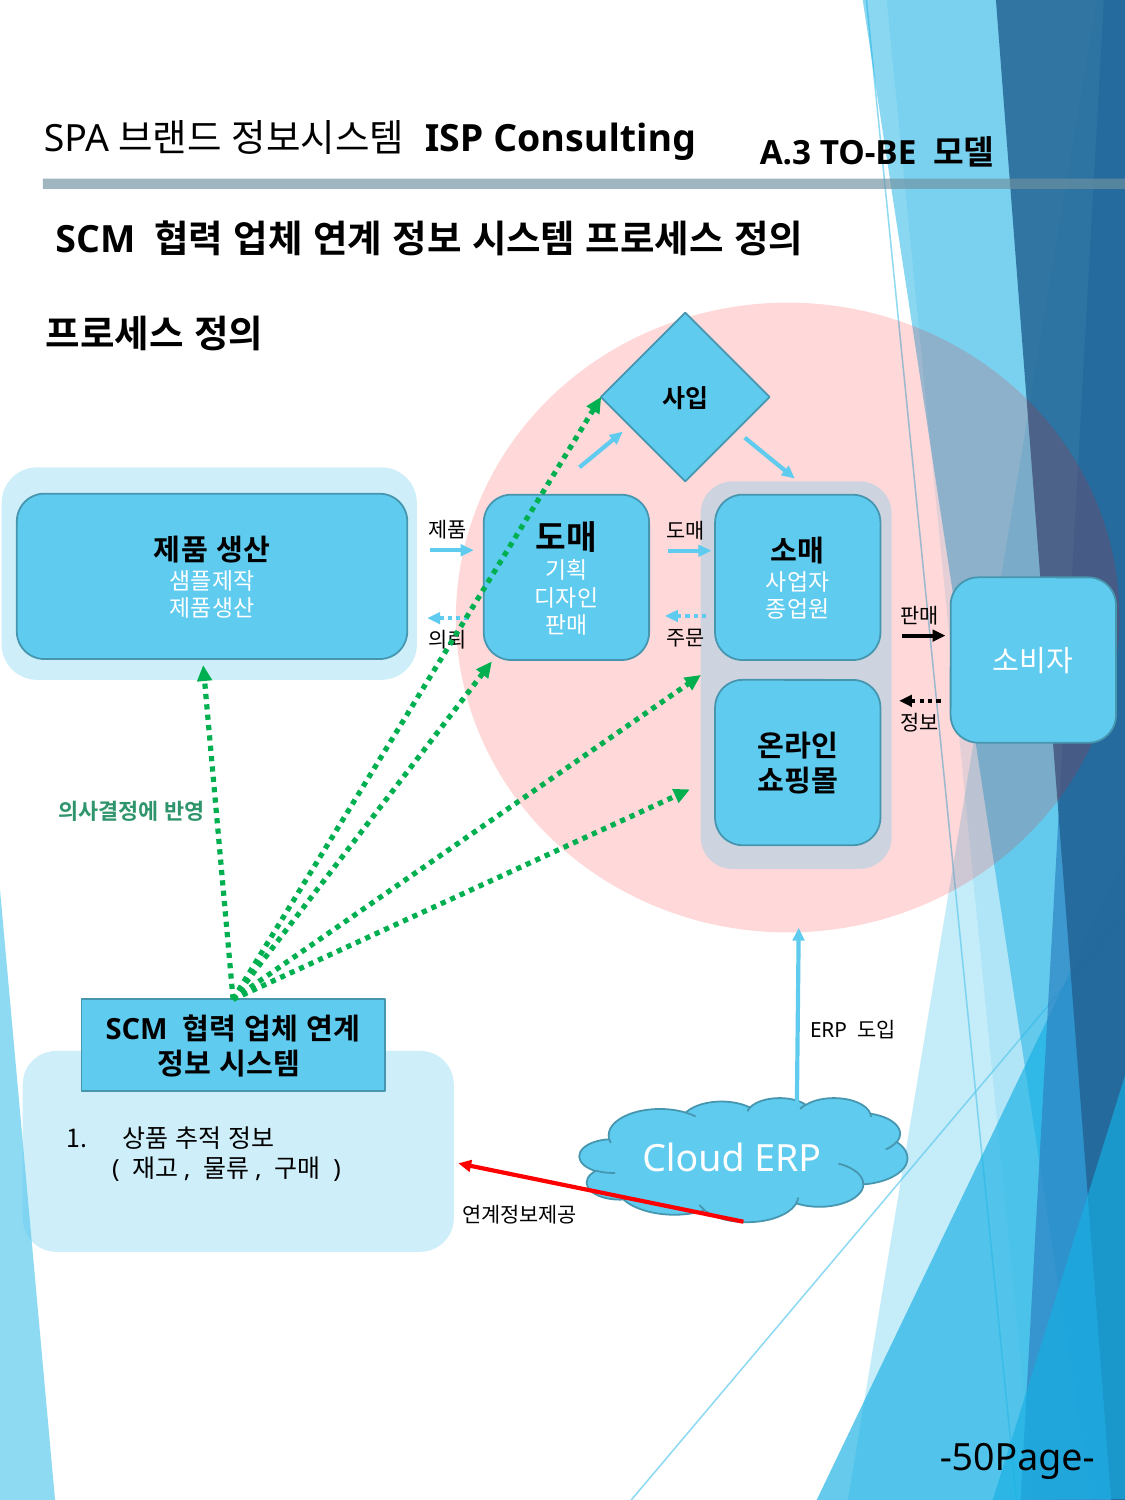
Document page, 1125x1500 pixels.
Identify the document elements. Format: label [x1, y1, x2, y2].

text_box [29, 106, 712, 167]
text_box [593, 1194, 694, 1216]
text_box [31, 302, 279, 363]
text_box [0, 301, 1121, 1253]
text_box [40, 207, 819, 268]
text_box [924, 1425, 1110, 1485]
text_box [745, 123, 1010, 179]
